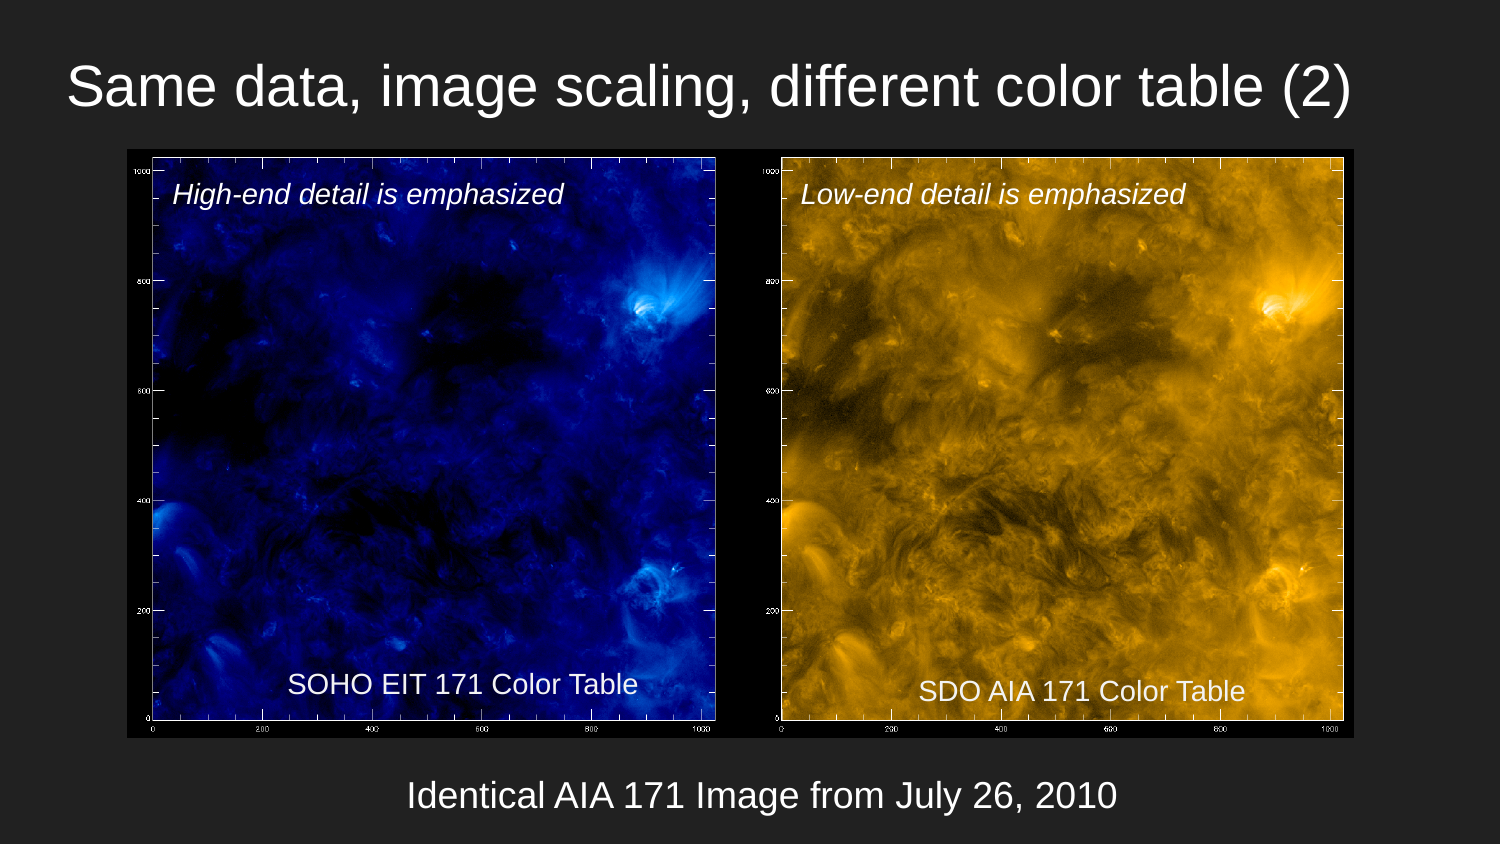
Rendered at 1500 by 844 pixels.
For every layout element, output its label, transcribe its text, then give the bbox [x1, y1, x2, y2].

picture [126, 149, 1354, 738]
text_box Identical AIA 171 Image from July 26, 2010 [391, 755, 1211, 812]
title Same data, image scaling, different color table (2) [51, 33, 1449, 128]
